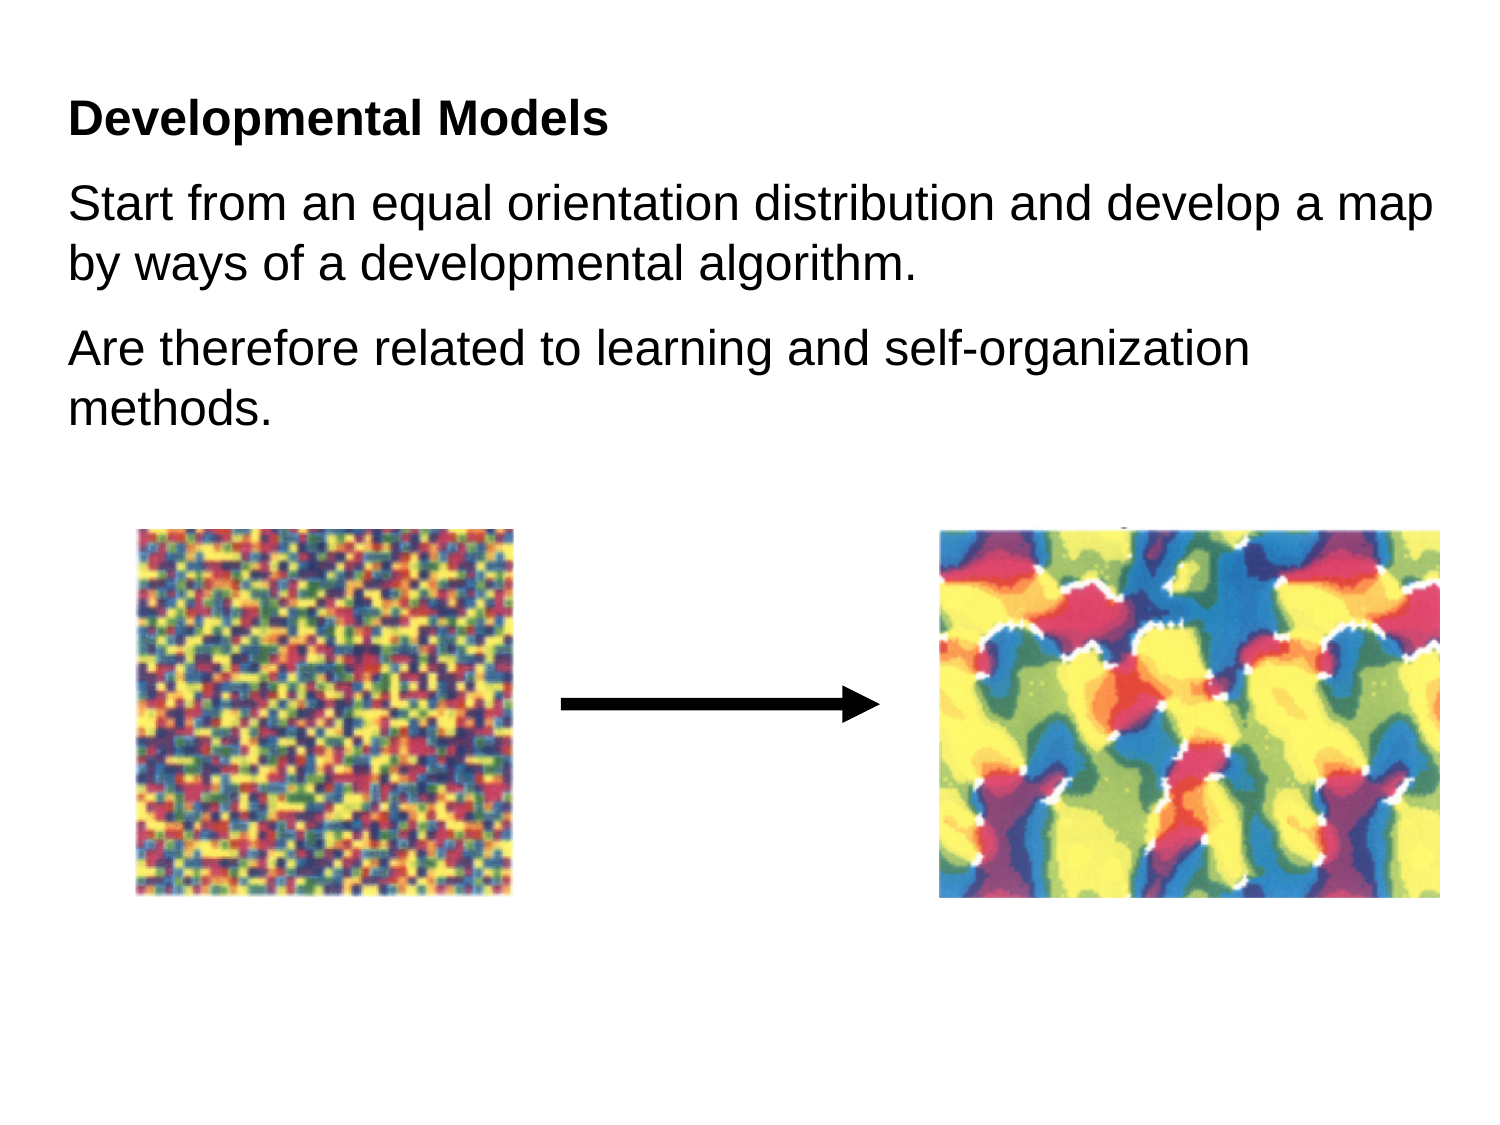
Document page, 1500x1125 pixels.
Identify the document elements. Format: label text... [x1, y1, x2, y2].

picture [135, 528, 514, 897]
text_box Developmental Models Start from an equal orientation distribution and develop a map by ways of a developmental algorithm. Are therefore related to learning and self-organization methods. [53, 78, 1471, 443]
text_box [560, 697, 880, 711]
picture [938, 527, 1440, 898]
